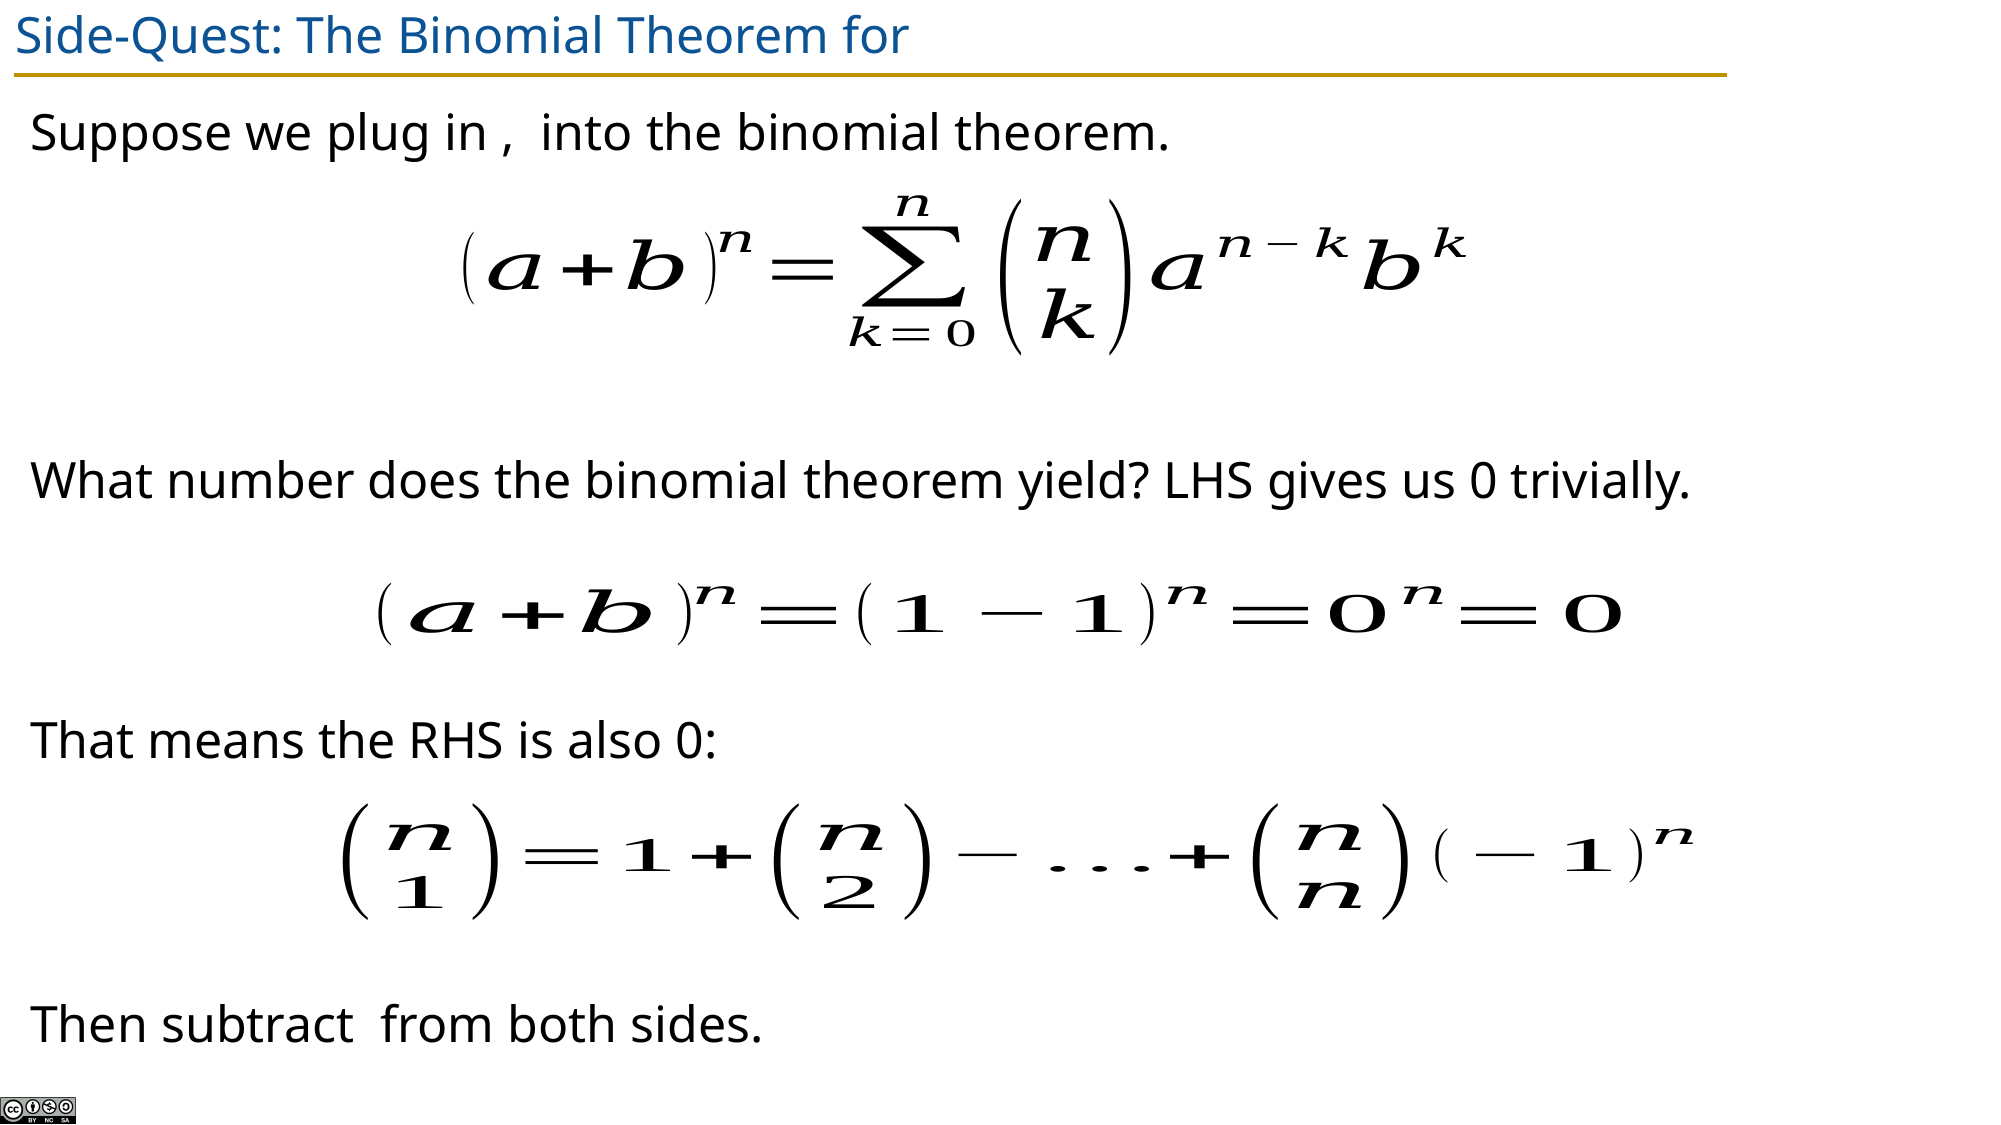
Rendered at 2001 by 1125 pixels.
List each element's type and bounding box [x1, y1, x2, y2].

picture [0, 1097, 76, 1124]
